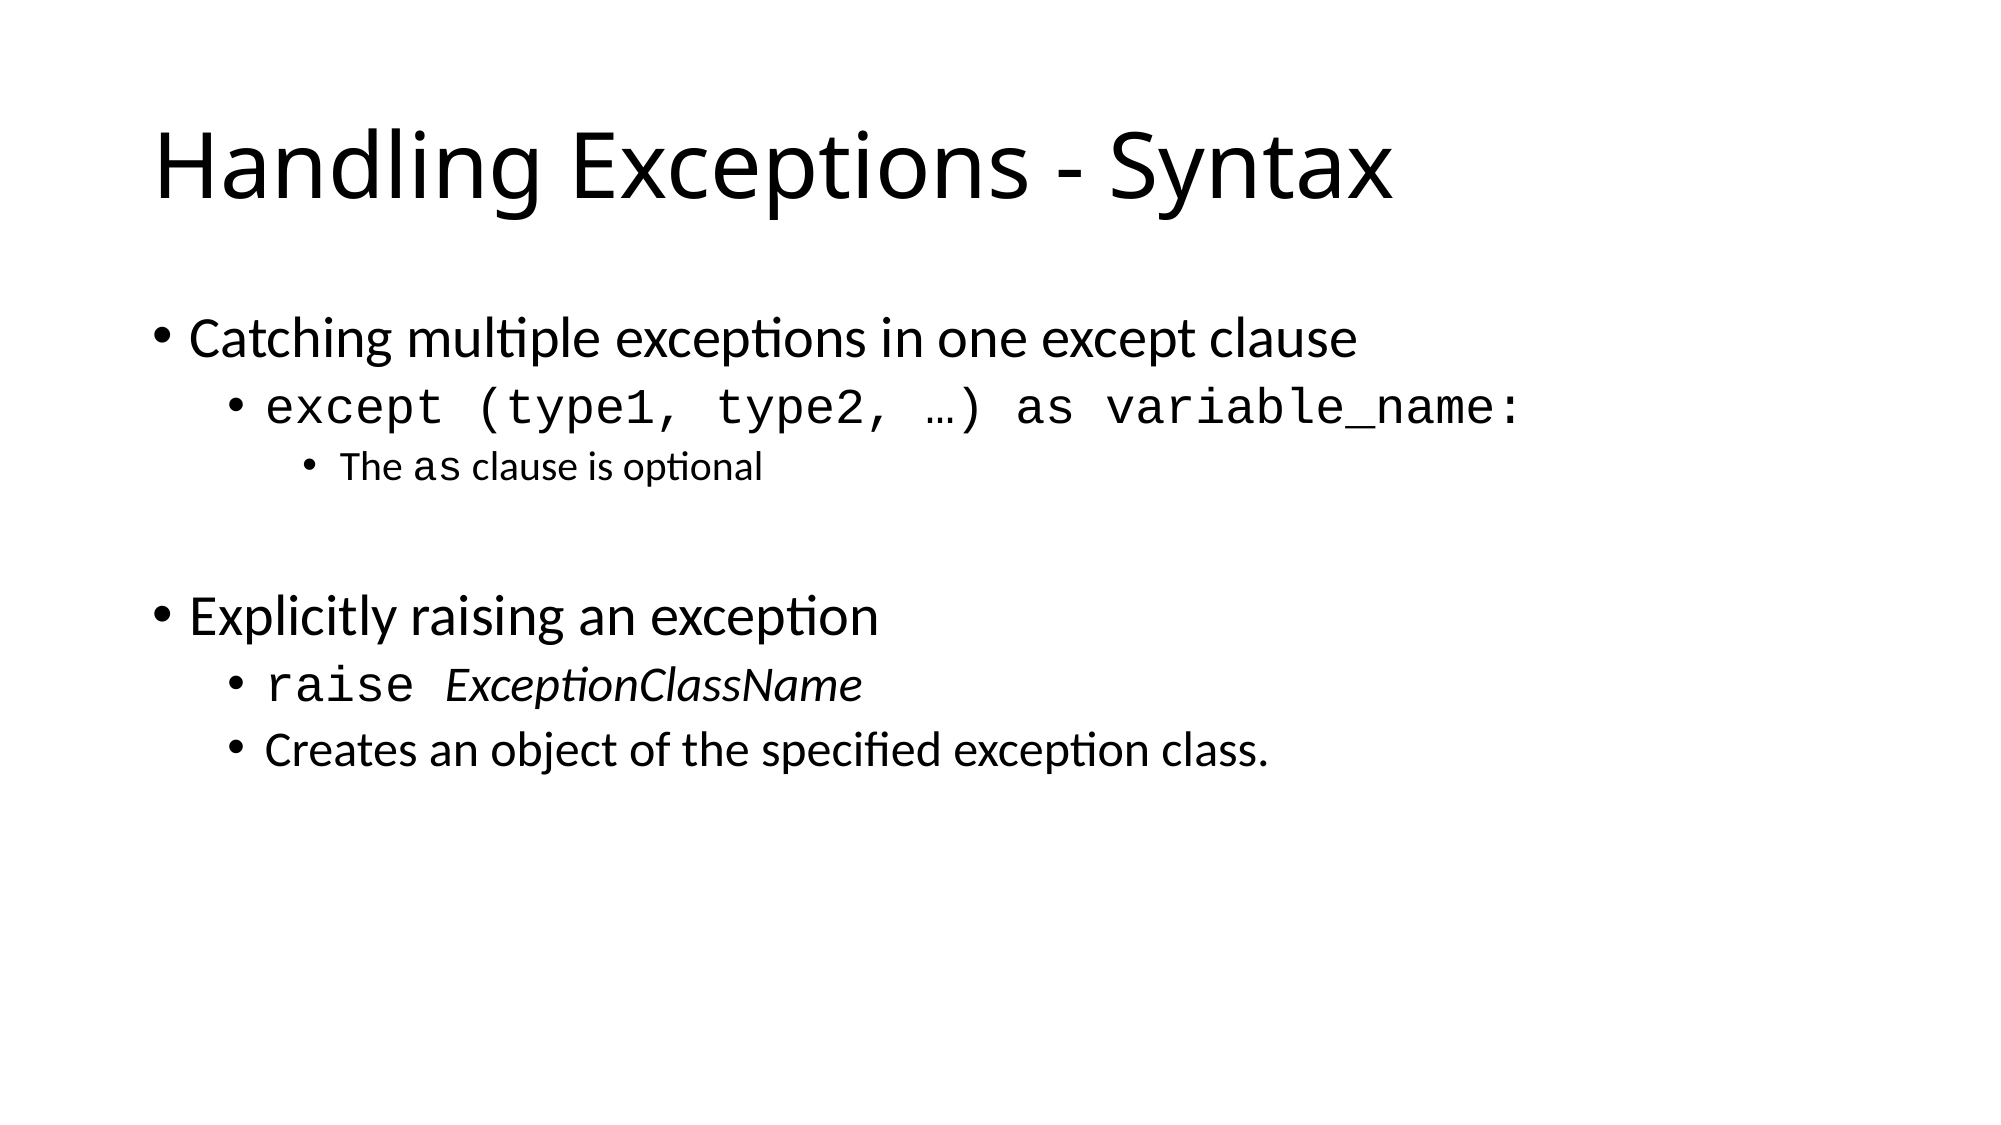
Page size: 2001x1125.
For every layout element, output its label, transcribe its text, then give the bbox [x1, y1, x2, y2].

list Catching multiple exceptions in one except clause except (type1, type2, …) as variable_name: The as clause is optional Explicitly raising an exception raise ExceptionClassName Creates an object of the specified exception class. [137, 299, 1863, 1014]
title Handling Exceptions - Syntax [137, 59, 1863, 278]
